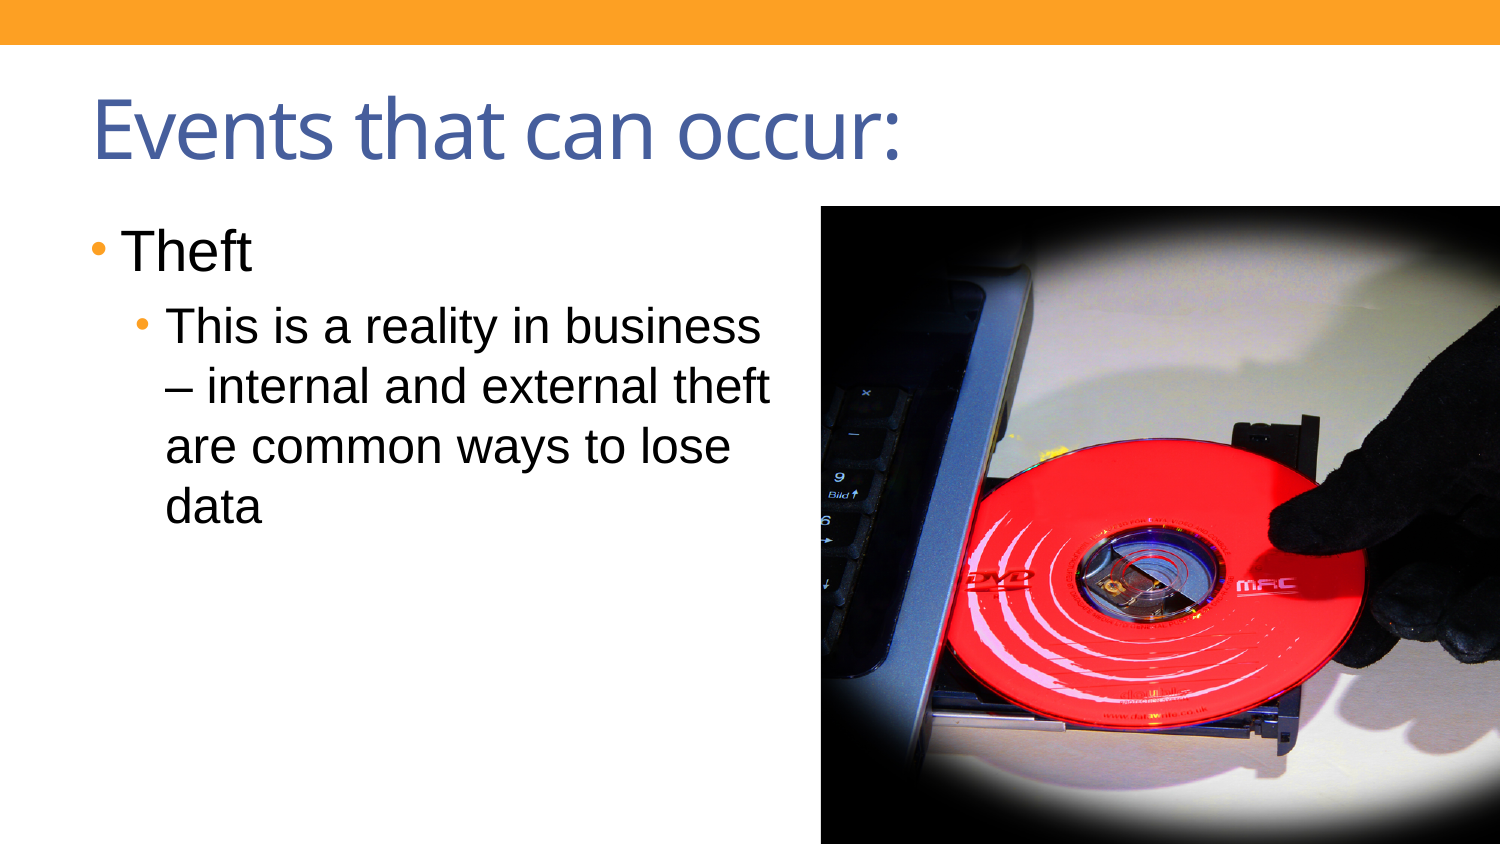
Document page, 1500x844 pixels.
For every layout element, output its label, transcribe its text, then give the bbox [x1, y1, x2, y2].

picture [820, 206, 1500, 844]
list Theft This is a reality in business – internal and external theft are common ways to lose data [75, 205, 809, 787]
title Events that can occur: [75, 65, 1425, 188]
